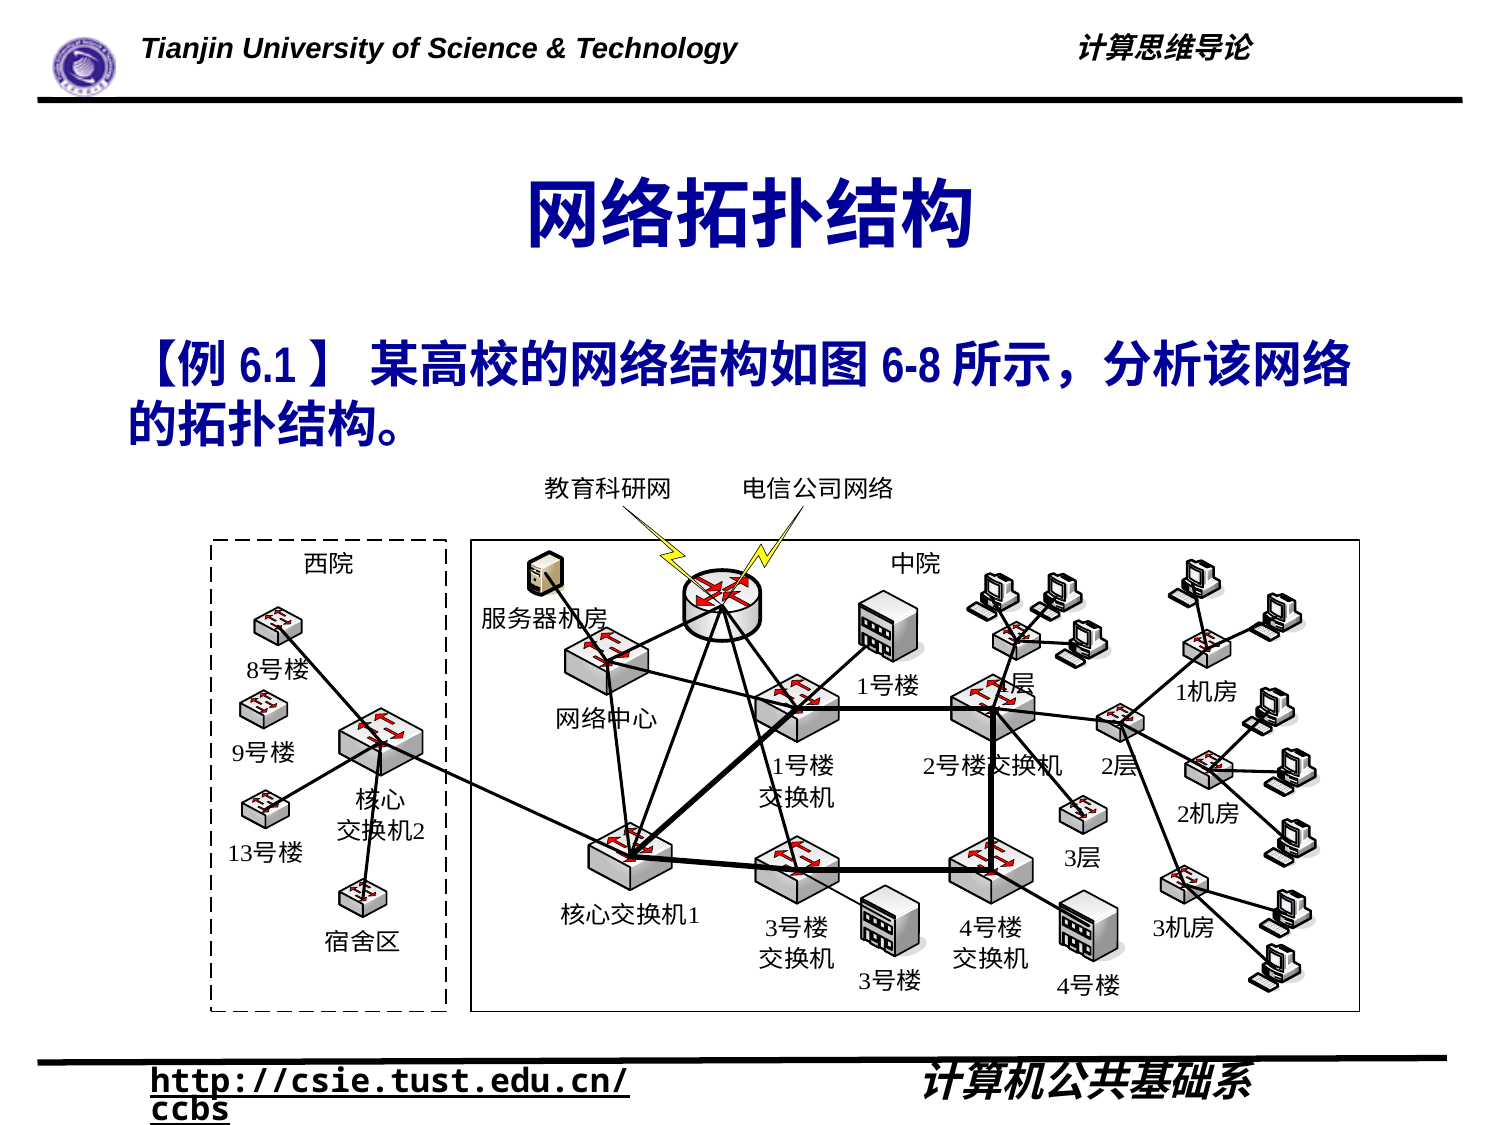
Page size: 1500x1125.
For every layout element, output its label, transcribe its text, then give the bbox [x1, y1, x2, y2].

picture [52, 37, 116, 97]
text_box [206, 467, 1365, 1052]
list 【例6.1】 某高校的网络结构如图6-8所示，分析该网络的拓扑结构。 [112, 324, 1388, 1000]
title 网络拓扑结构 [112, 99, 1388, 288]
